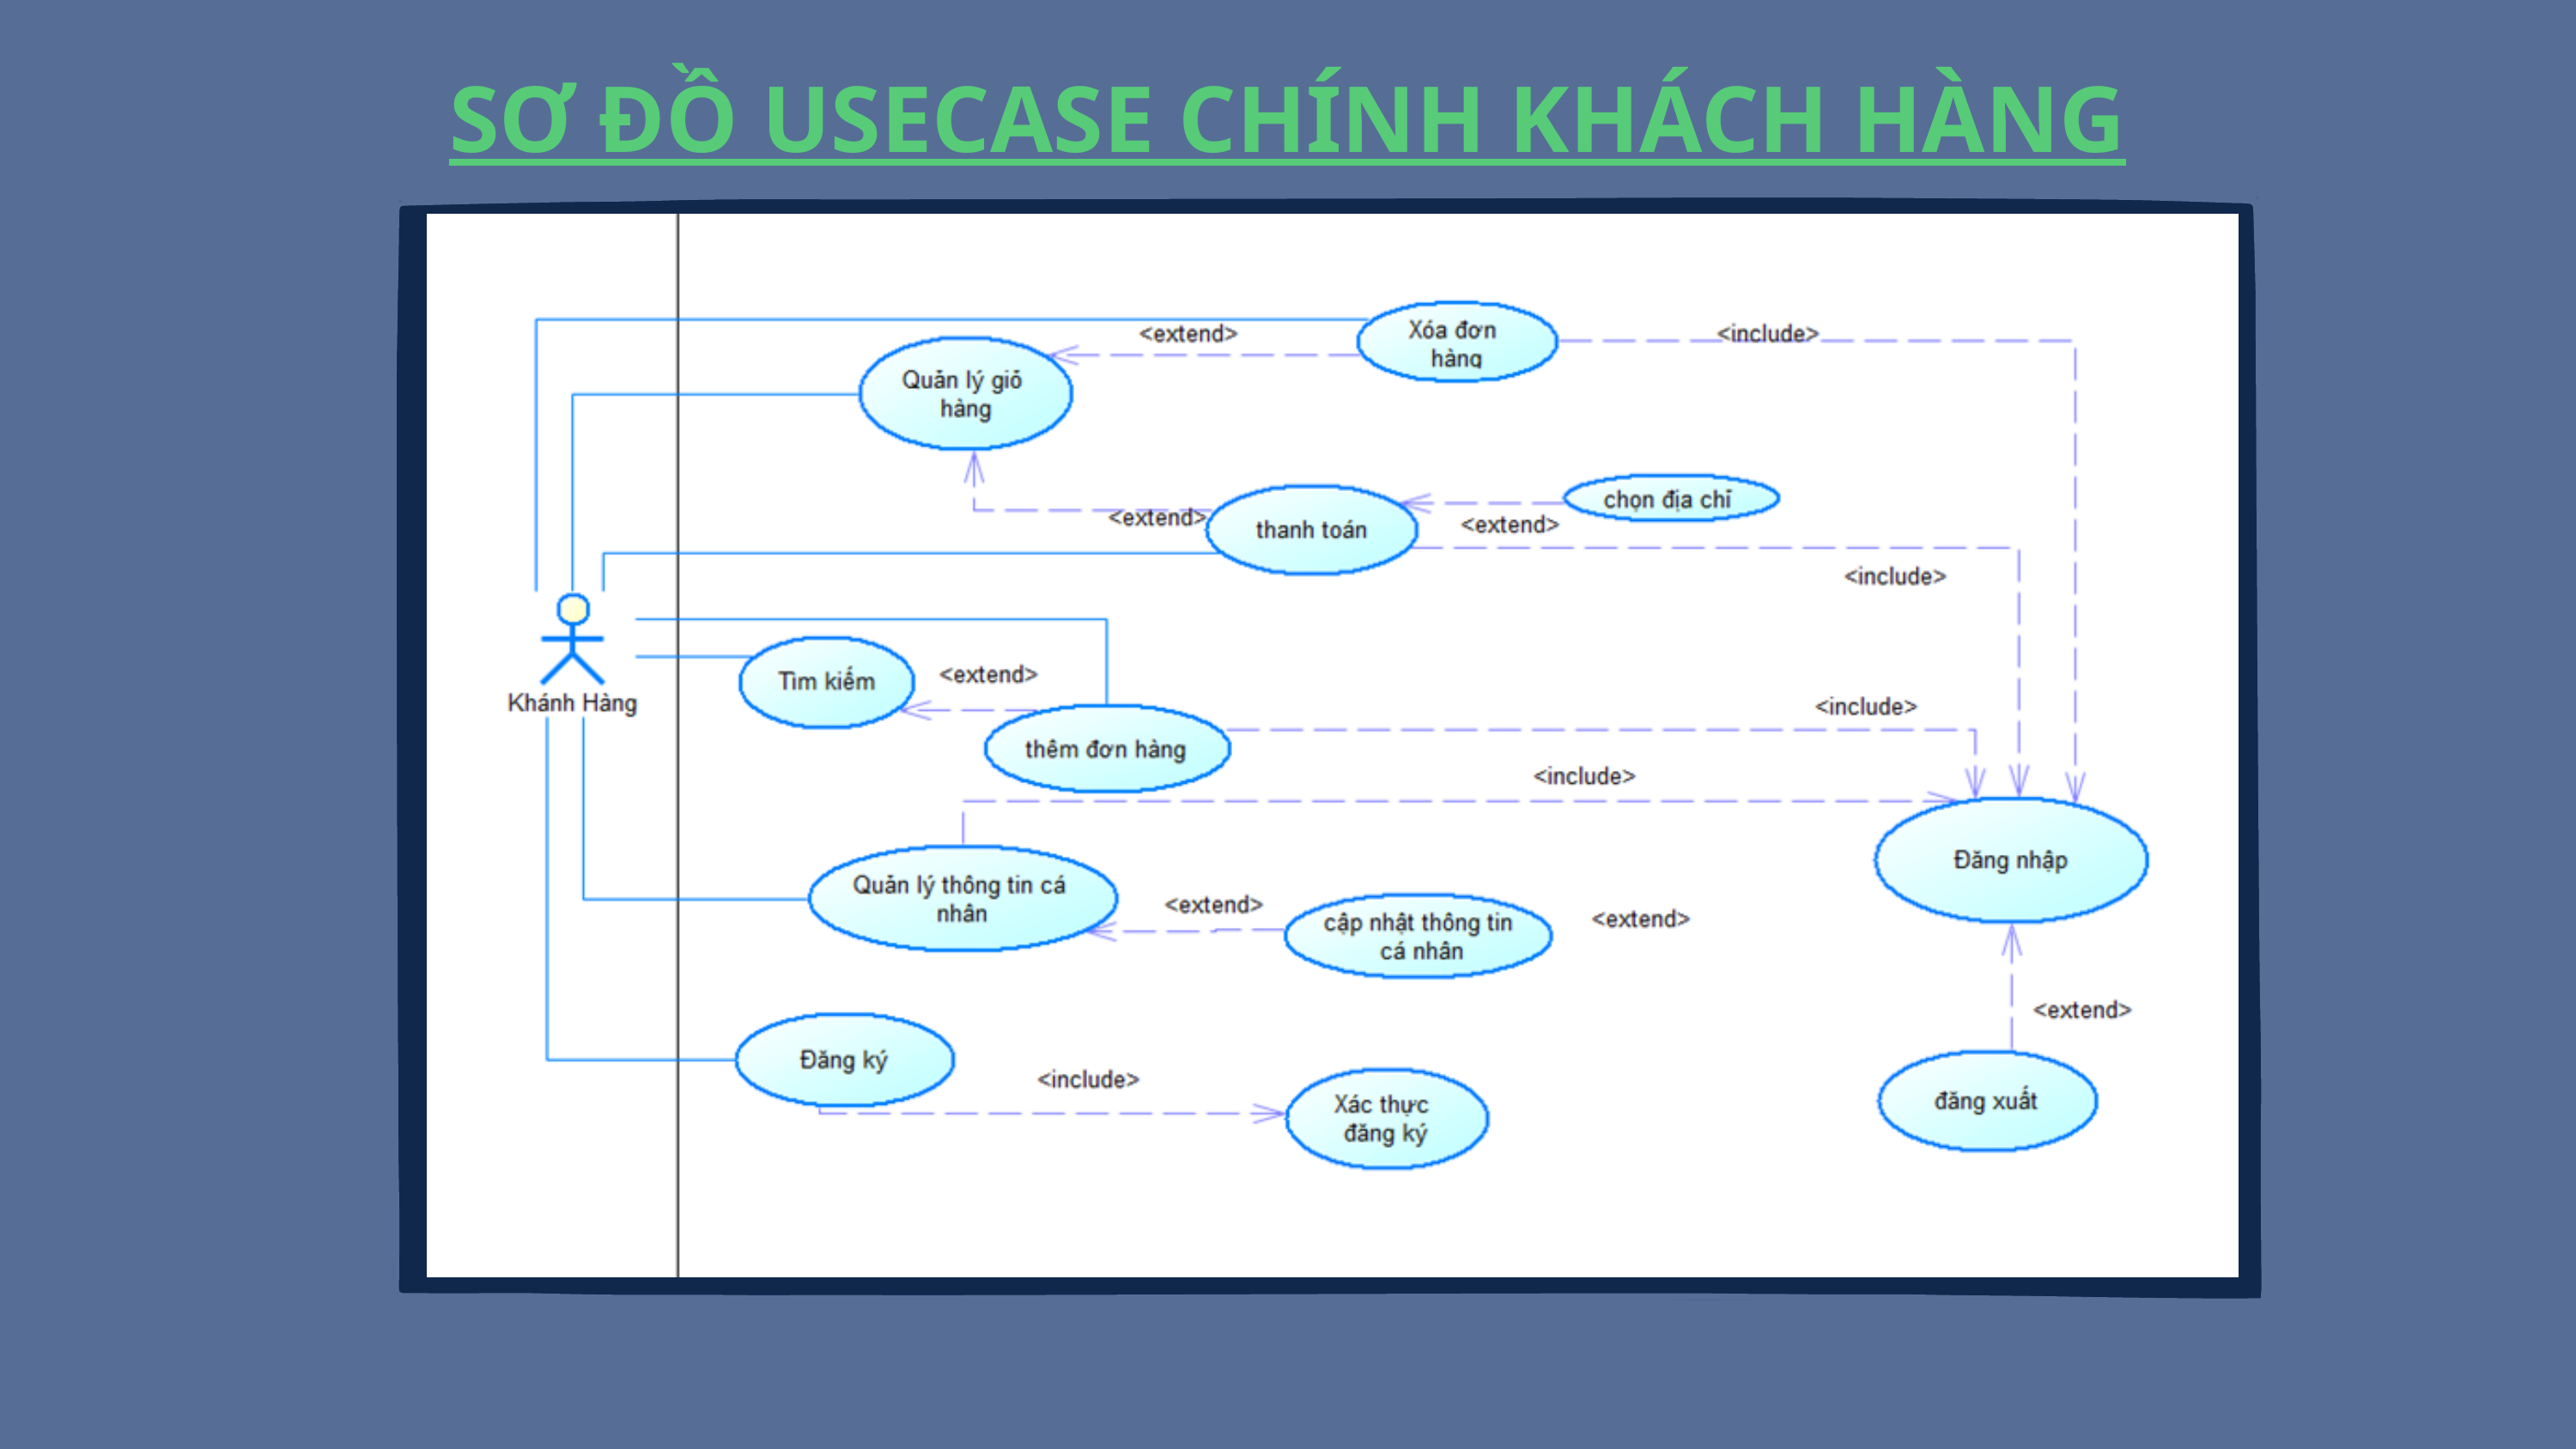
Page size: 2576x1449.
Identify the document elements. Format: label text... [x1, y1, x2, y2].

picture [426, 214, 2239, 1277]
text_box SƠ ĐỒ USECASE CHÍNH KHÁCH HÀNG [382, 17, 2194, 171]
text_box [389, 191, 2269, 1304]
